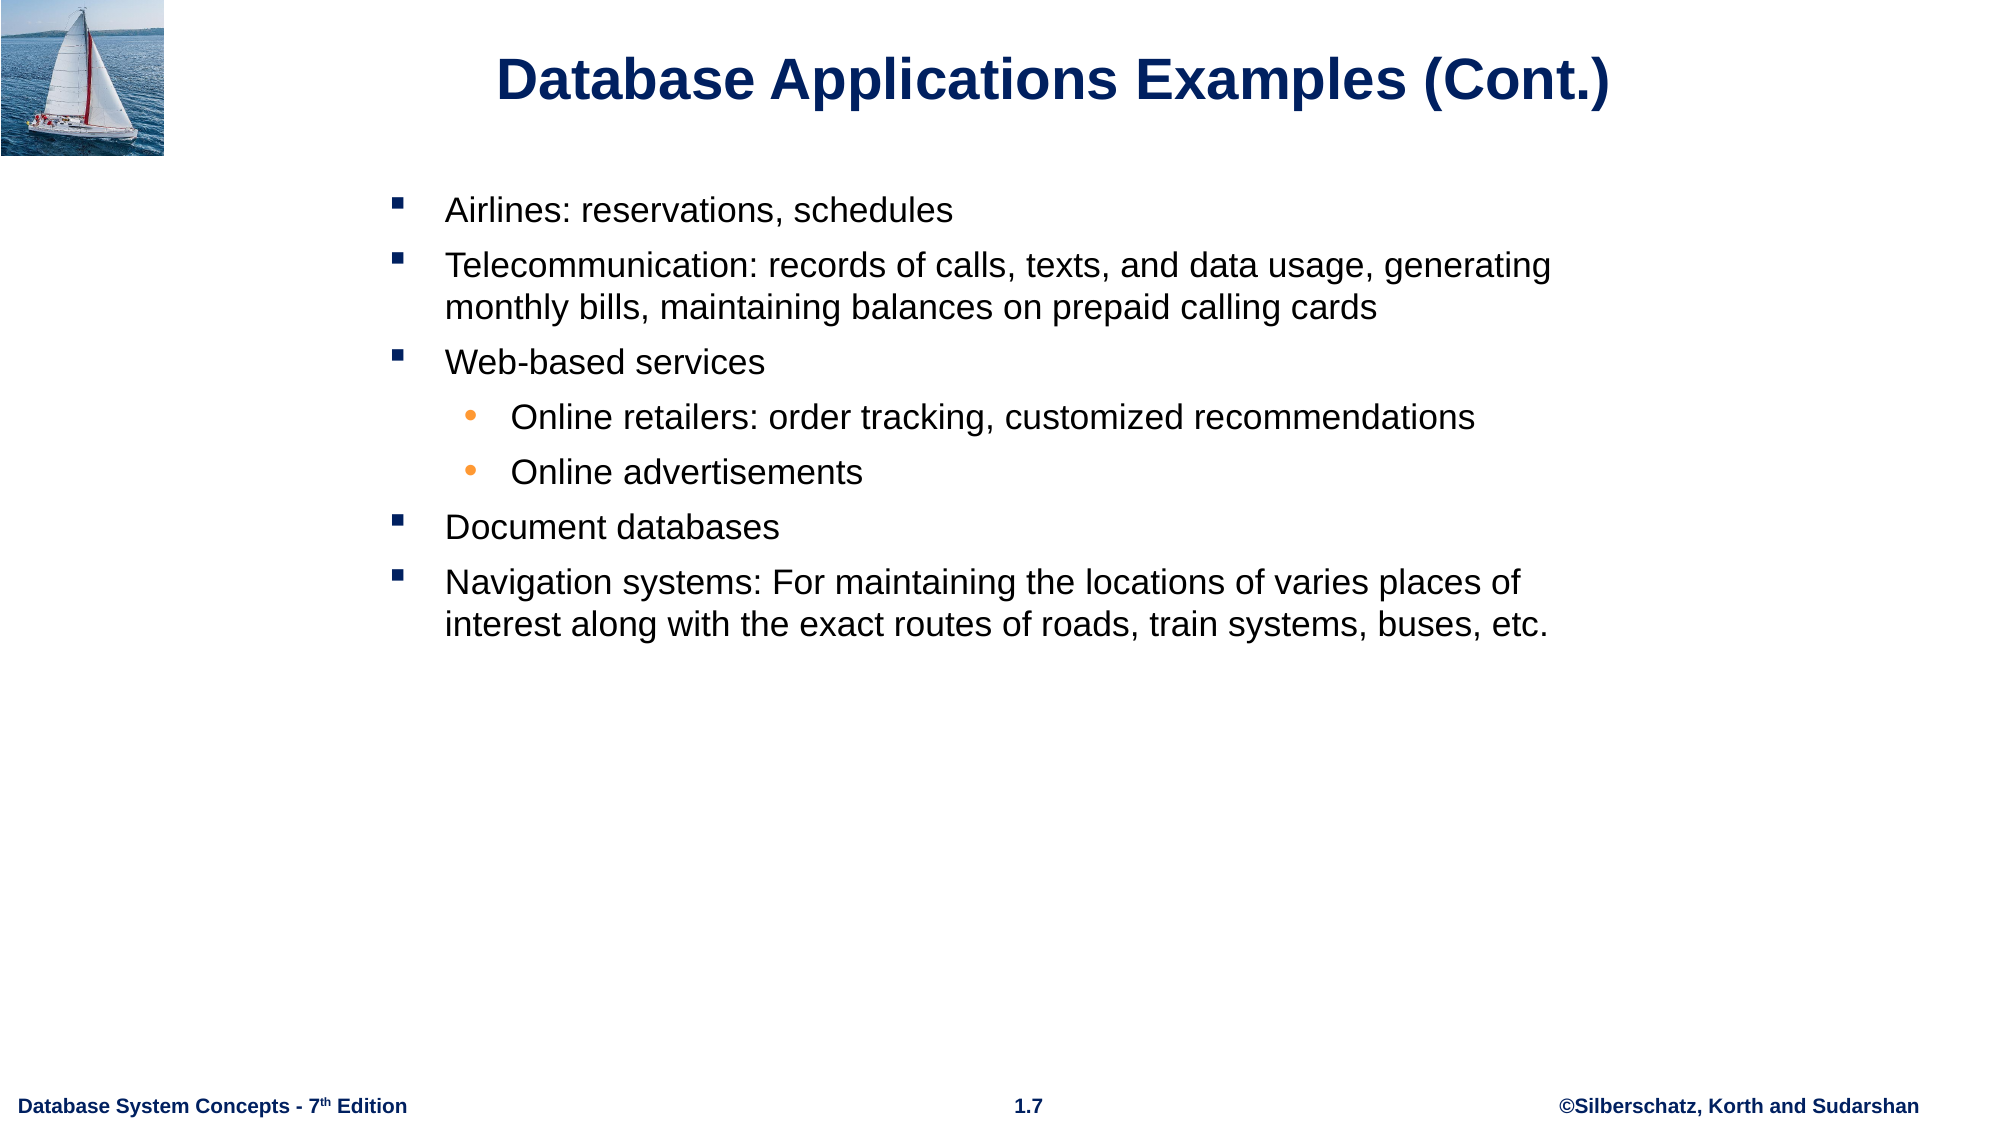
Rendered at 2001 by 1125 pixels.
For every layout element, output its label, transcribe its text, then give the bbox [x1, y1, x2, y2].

list Airlines: reservations, schedules Telecommunication: records of calls, texts, and data usage, generating monthly bills, maintaining balances on prepaid calling cards Web-based services Online retailers: order tracking, customized recommendations Online advertisements Document databases Navigation systems: For maintaining the locations of varies places of interest along with the exact routes of roads, train systems, buses, etc. [373, 179, 1624, 984]
title Database Applications Examples (Cont.) [391, 18, 1718, 120]
picture [1, 0, 164, 156]
